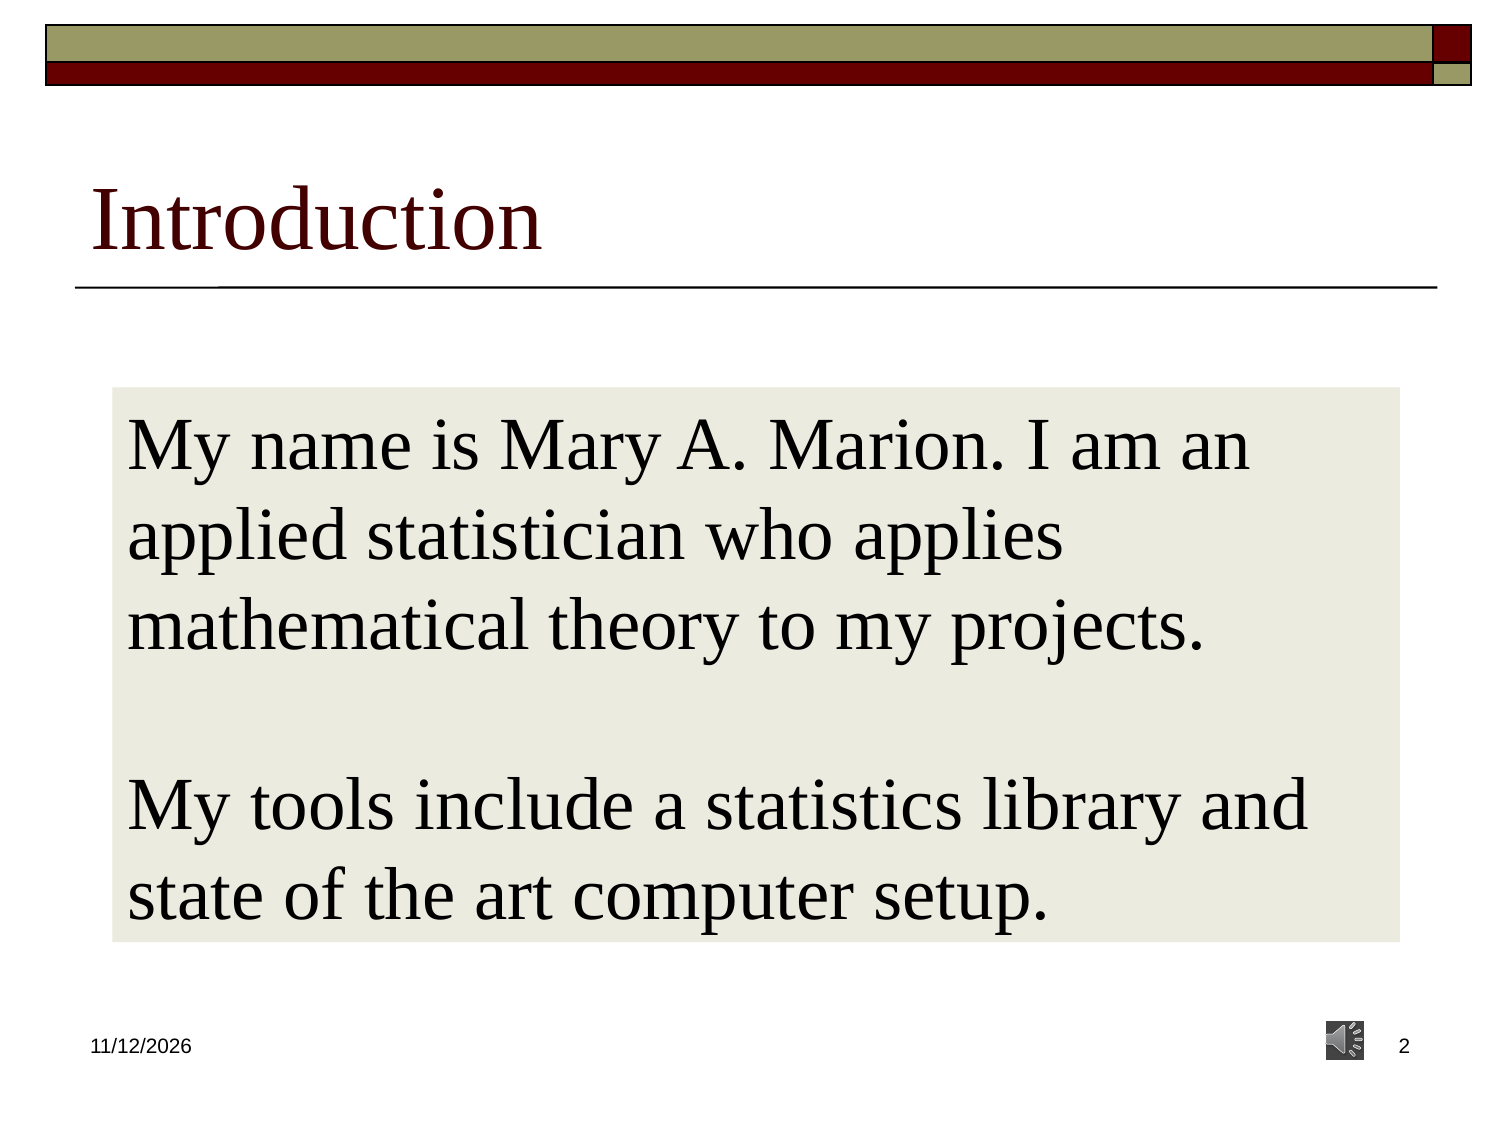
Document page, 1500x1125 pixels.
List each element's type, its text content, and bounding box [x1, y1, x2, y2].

slide_number 2 [1112, 1024, 1426, 1101]
picture [1324, 1020, 1366, 1061]
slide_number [74, 1024, 351, 1101]
text_box My name is Mary A. Marion. I am an applied statistician who applies mathematical theory to my projects. My tools include a statistics library and state of the art computer setup. [110, 385, 1402, 944]
title Introduction [74, 87, 1426, 276]
